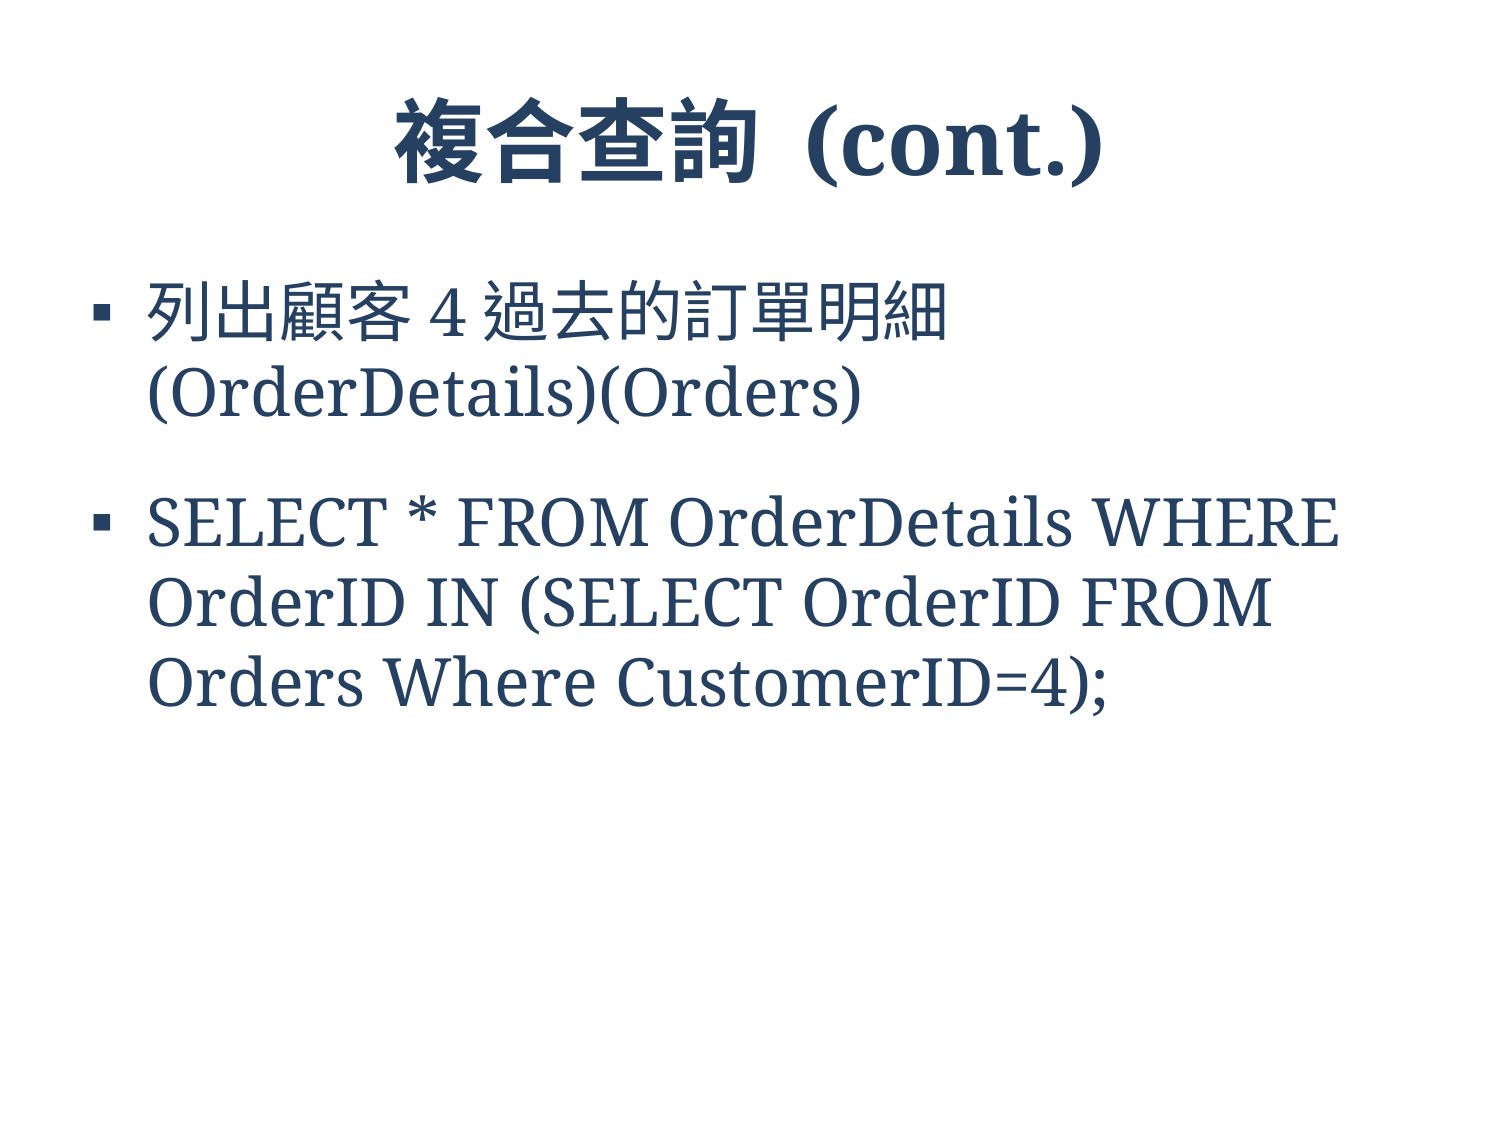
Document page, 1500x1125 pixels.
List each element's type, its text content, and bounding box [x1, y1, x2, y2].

list 列出顧客4過去的訂單明細(OrderDetails)(Orders) SELECT * FROM OrderDetails WHERE OrderID IN (SELECT OrderID FROM Orders Where CustomerID=4); [75, 262, 1425, 1005]
title 複合查詢 (cont.) [75, 45, 1425, 233]
